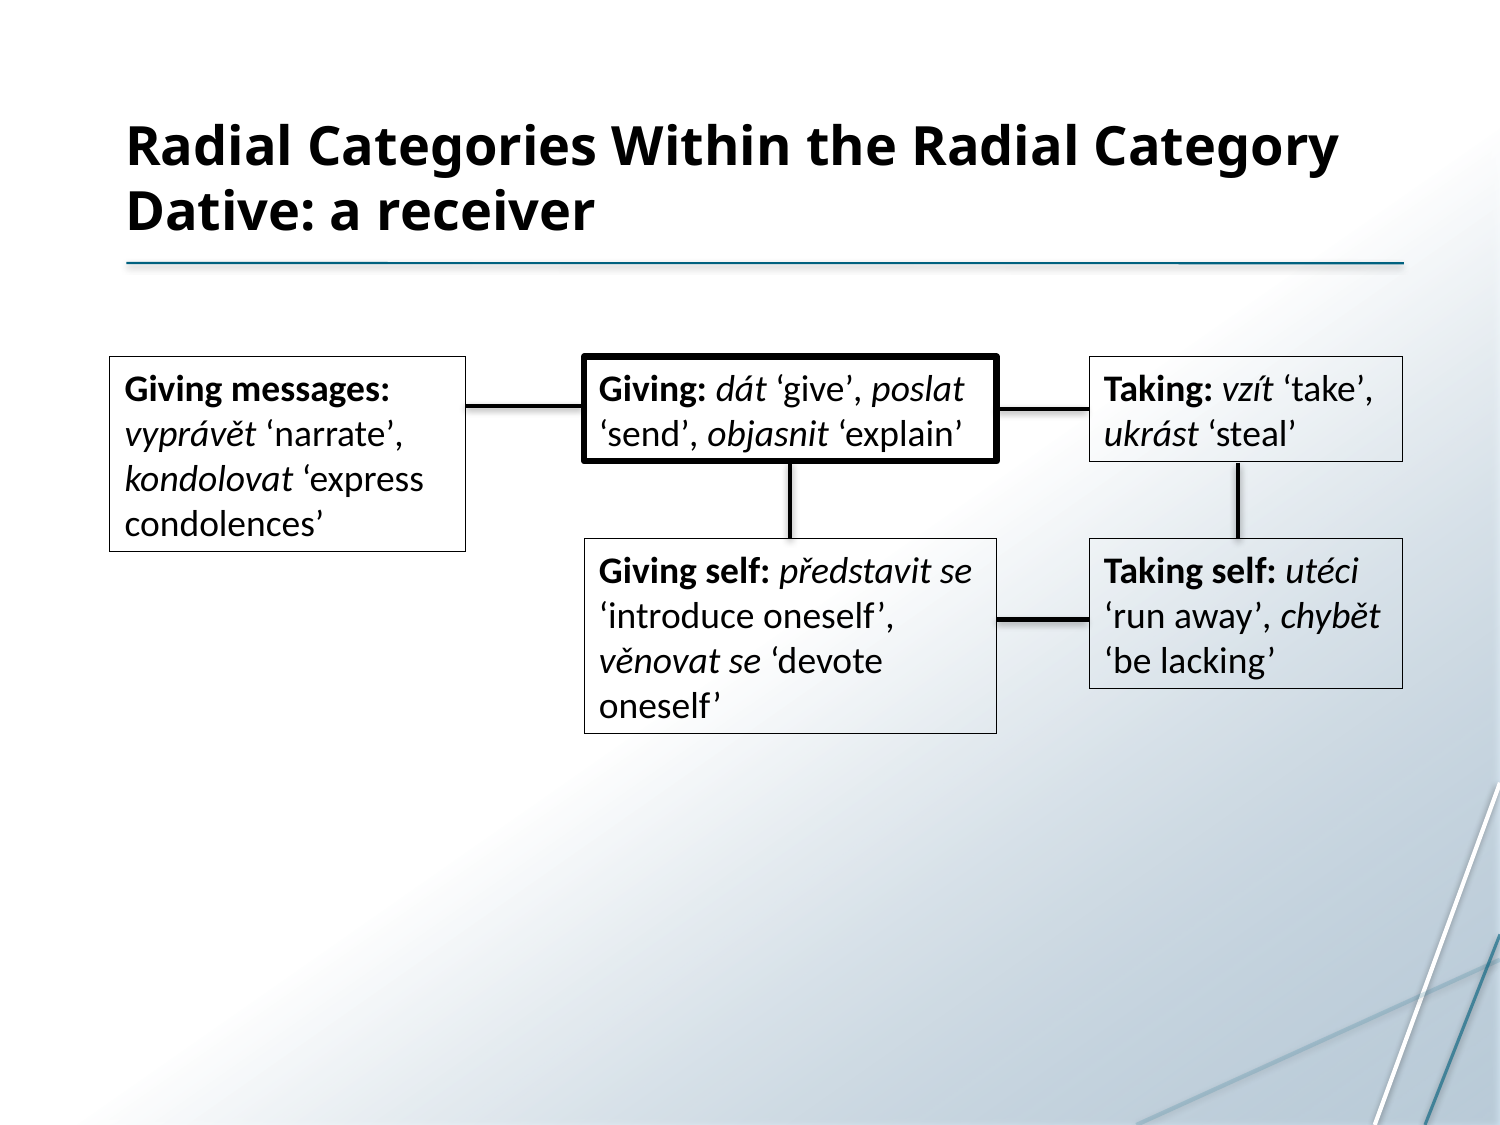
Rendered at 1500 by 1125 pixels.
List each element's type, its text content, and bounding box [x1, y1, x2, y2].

text_box Taking: vzít ‘take’, ukrást ‘steal’ [1089, 356, 1403, 462]
text_box Giving self: představit se ‘introduce oneself’, věnovat se ‘devote oneself’ [584, 538, 997, 734]
text_box Taking self: utéci ‘run away’, chybět ‘be lacking’ [1089, 538, 1403, 689]
text_box Giving messages: vyprávět ‘narrate’, kondolovat ‘express condolences’ [109, 356, 466, 552]
title Radial Categories Within the Radial Category Dative: a receiver [109, 49, 1403, 249]
text_box Giving: dát ‘give’, poslat ‘send’, objasnit ‘explain’ [584, 356, 997, 462]
